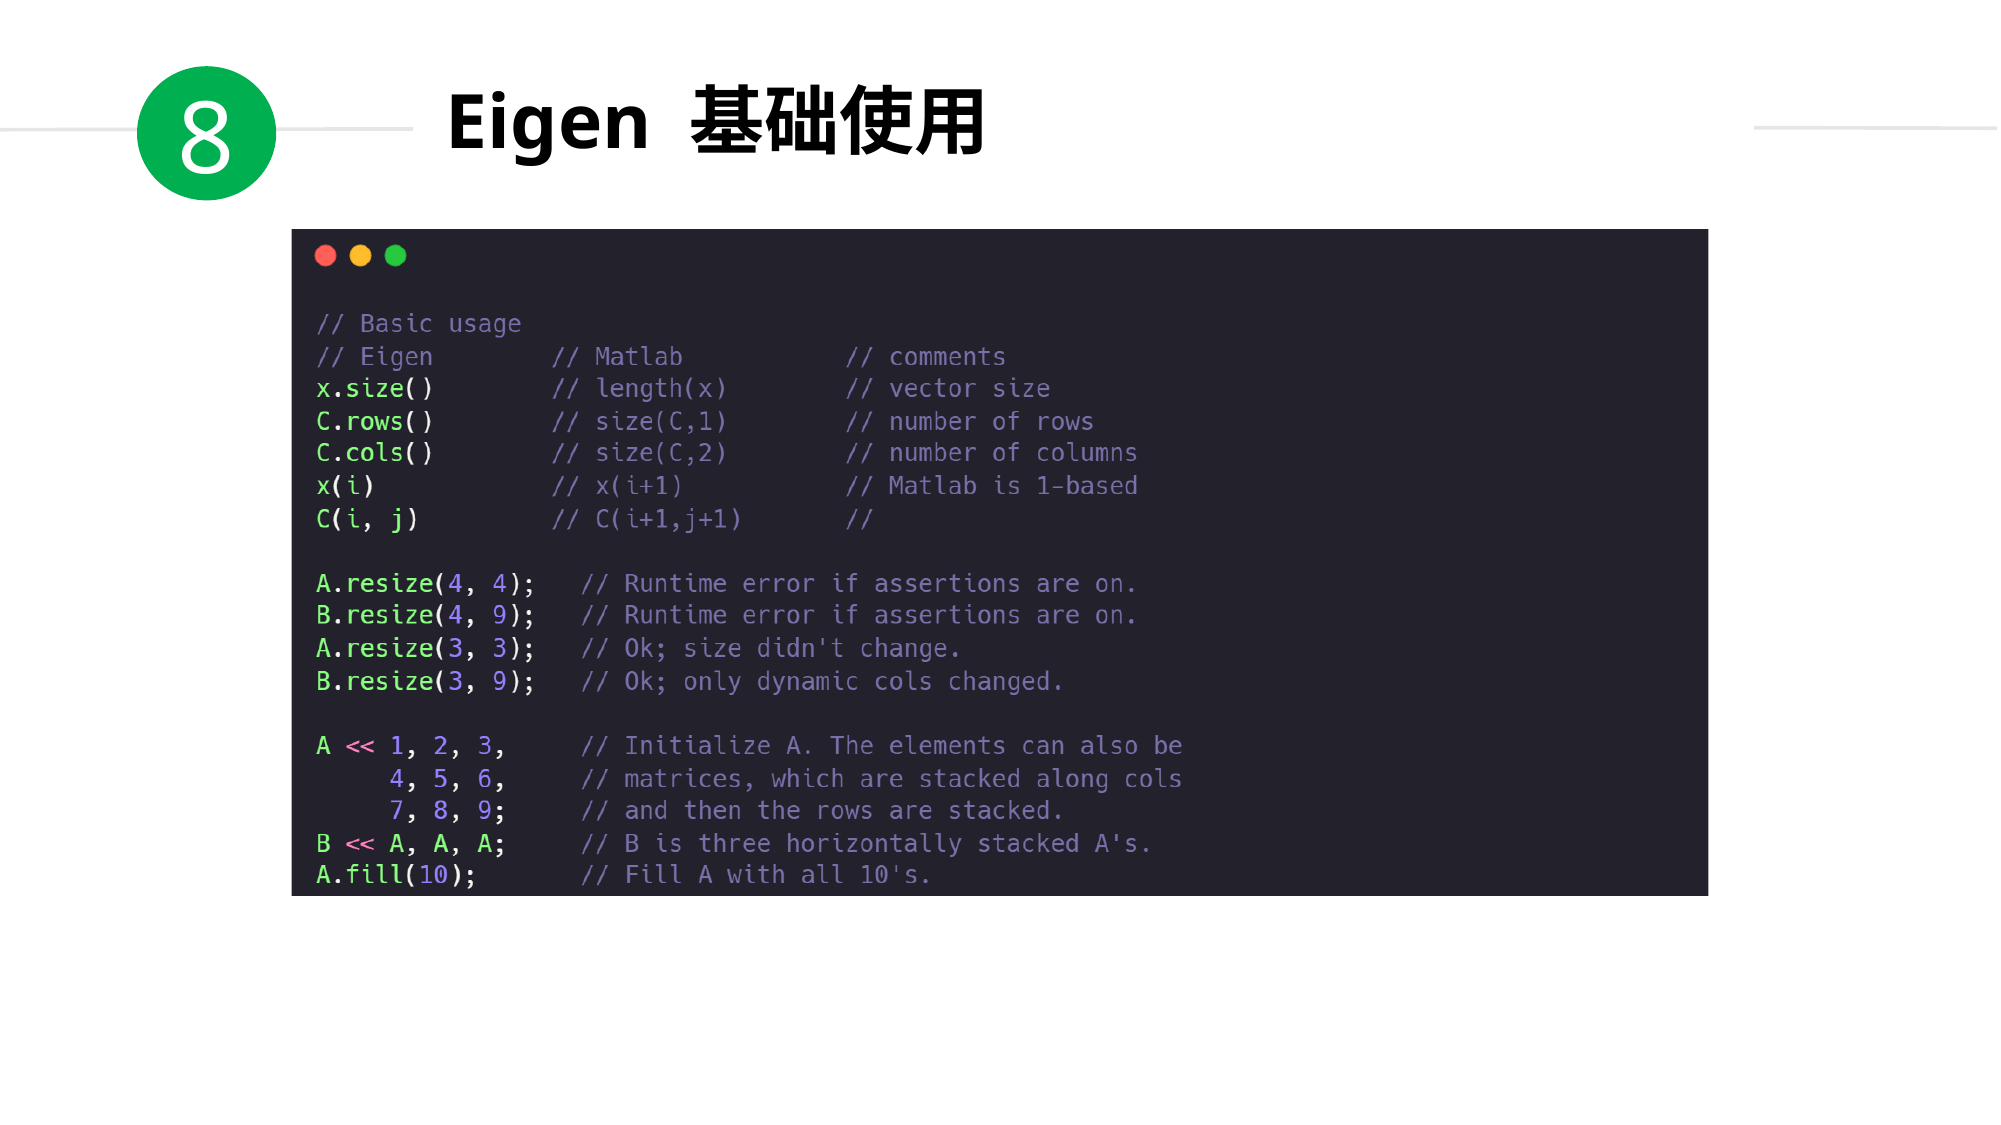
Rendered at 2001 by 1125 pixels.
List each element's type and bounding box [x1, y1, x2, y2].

picture [291, 229, 1709, 896]
text_box [0, 66, 1998, 201]
